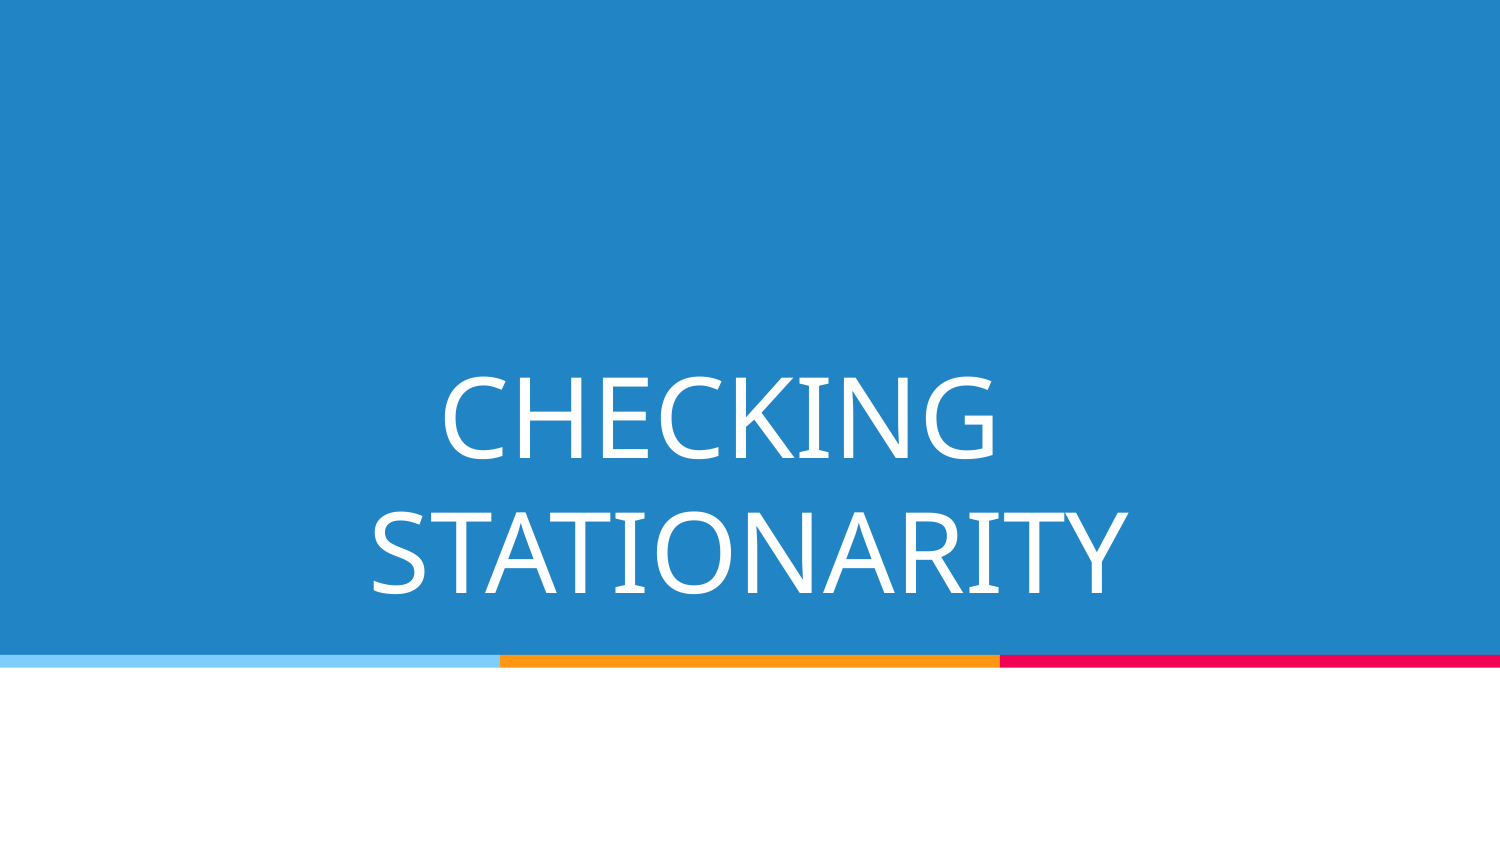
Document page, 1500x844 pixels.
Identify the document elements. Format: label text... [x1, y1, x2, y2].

title CHECKING STATIONARITY [14, 437, 1484, 631]
